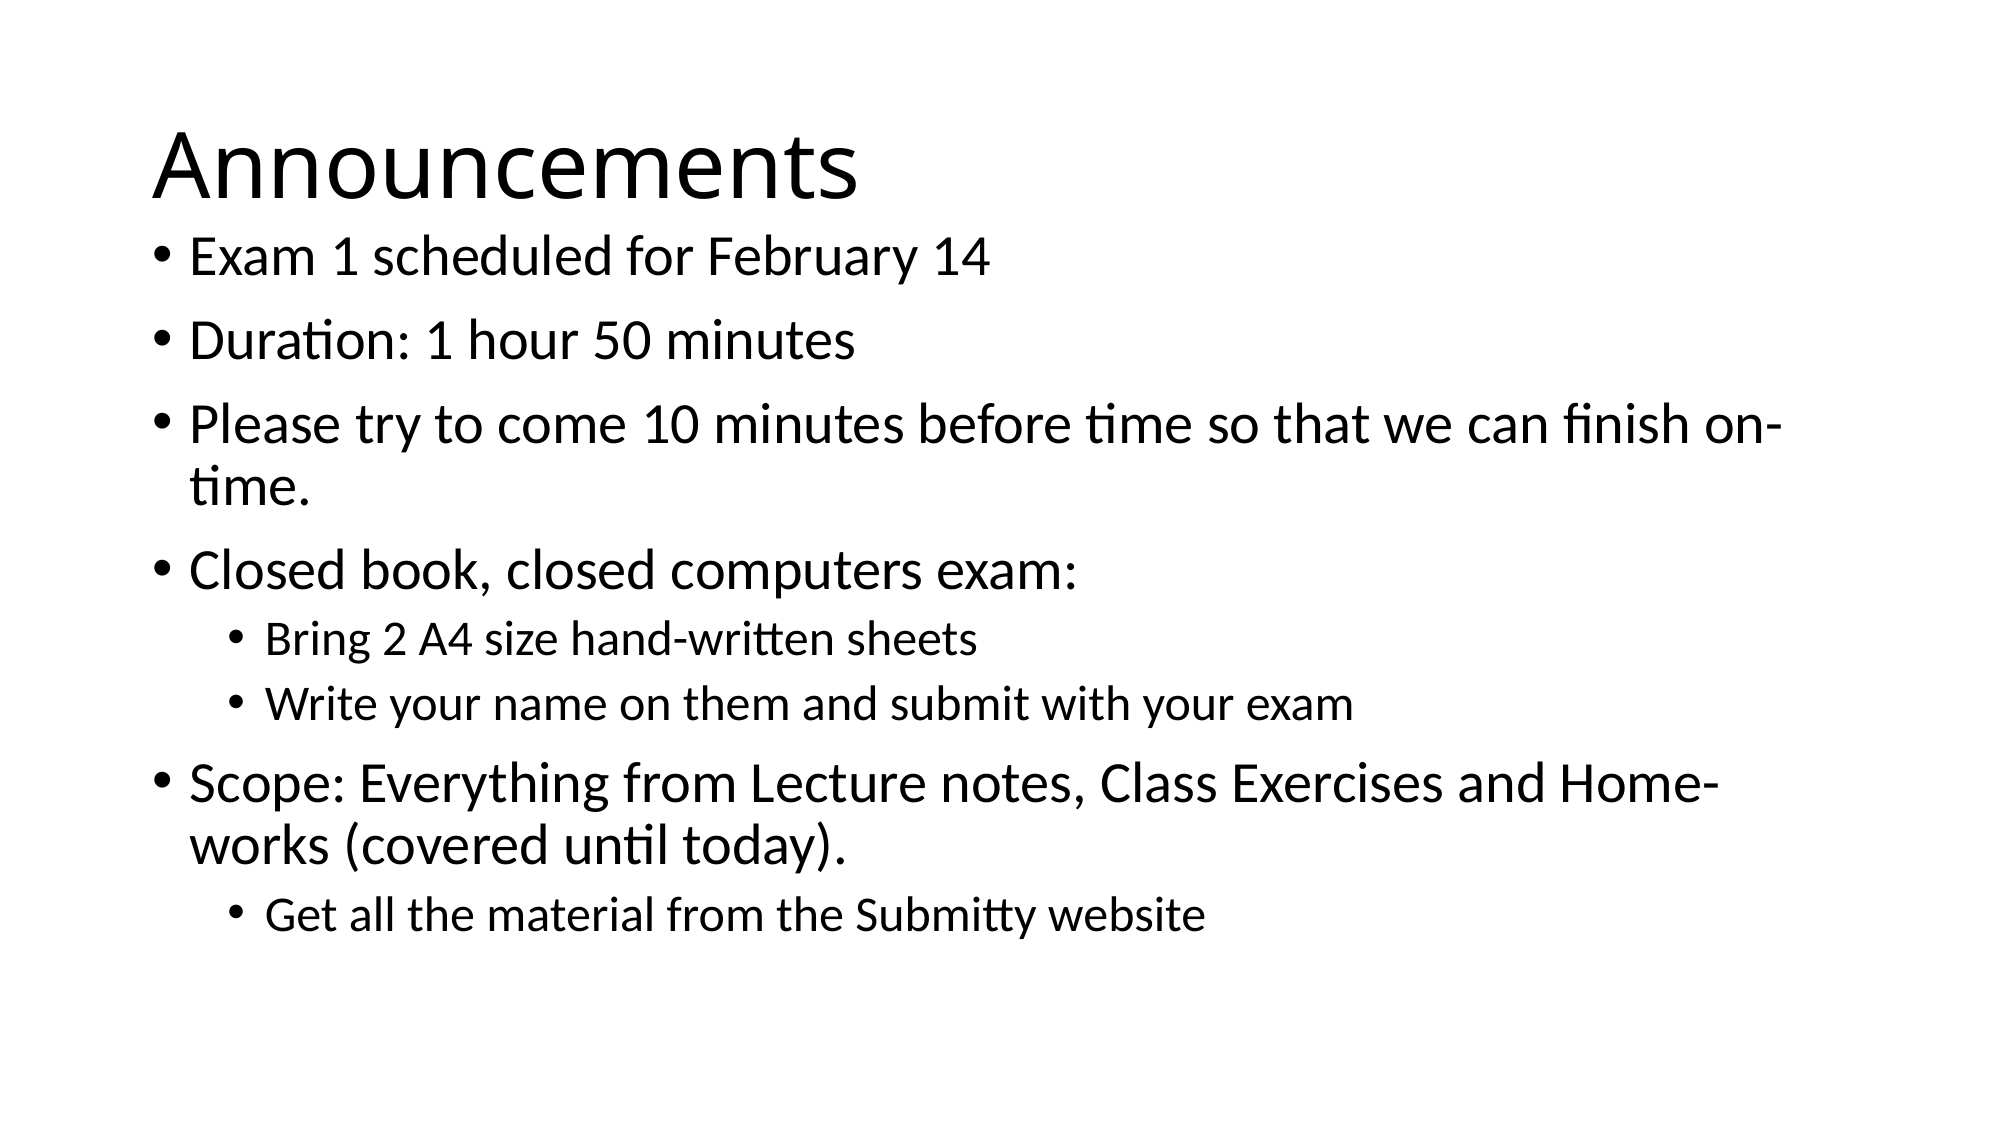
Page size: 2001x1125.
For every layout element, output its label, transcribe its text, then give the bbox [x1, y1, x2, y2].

title Announcements [137, 59, 1863, 217]
list Exam 1 scheduled for February 14 Duration: 1 hour 50 minutes Please try to come 10 minutes before time so that we can finish on-time. Closed book, closed computers exam: Bring 2 A4 size hand-written sheets Write your name on them and submit with your exam Scope: Everything from Lecture notes, Class Exercises and Home-works (covered until today). Get all the material from the Submitty website [137, 217, 1863, 1014]
